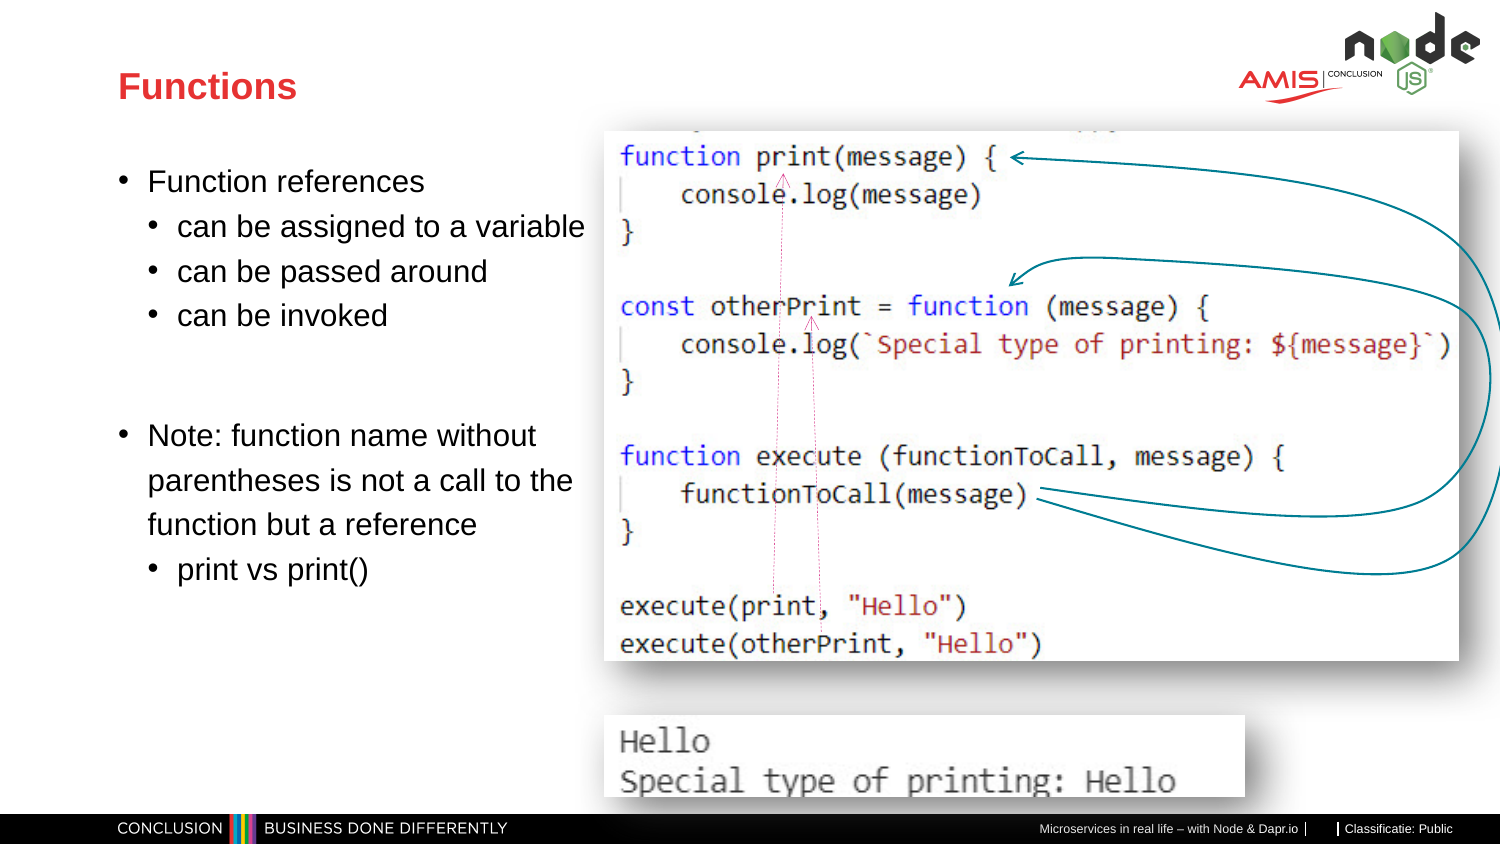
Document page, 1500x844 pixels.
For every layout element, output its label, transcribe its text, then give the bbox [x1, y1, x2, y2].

picture [0, 814, 236, 844]
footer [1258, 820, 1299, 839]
picture [604, 715, 1245, 797]
picture [239, 814, 1500, 844]
title Functions [118, 47, 1205, 130]
picture [604, 131, 1459, 661]
text_box [1459, 244, 1500, 554]
text_box [1459, 306, 1492, 473]
picture [1205, 12, 1480, 106]
list Function references can be assigned to a variable can be passed around can be invoked Note: function name without parentheses is not a call to the function but a reference print vs print() [118, 153, 605, 774]
